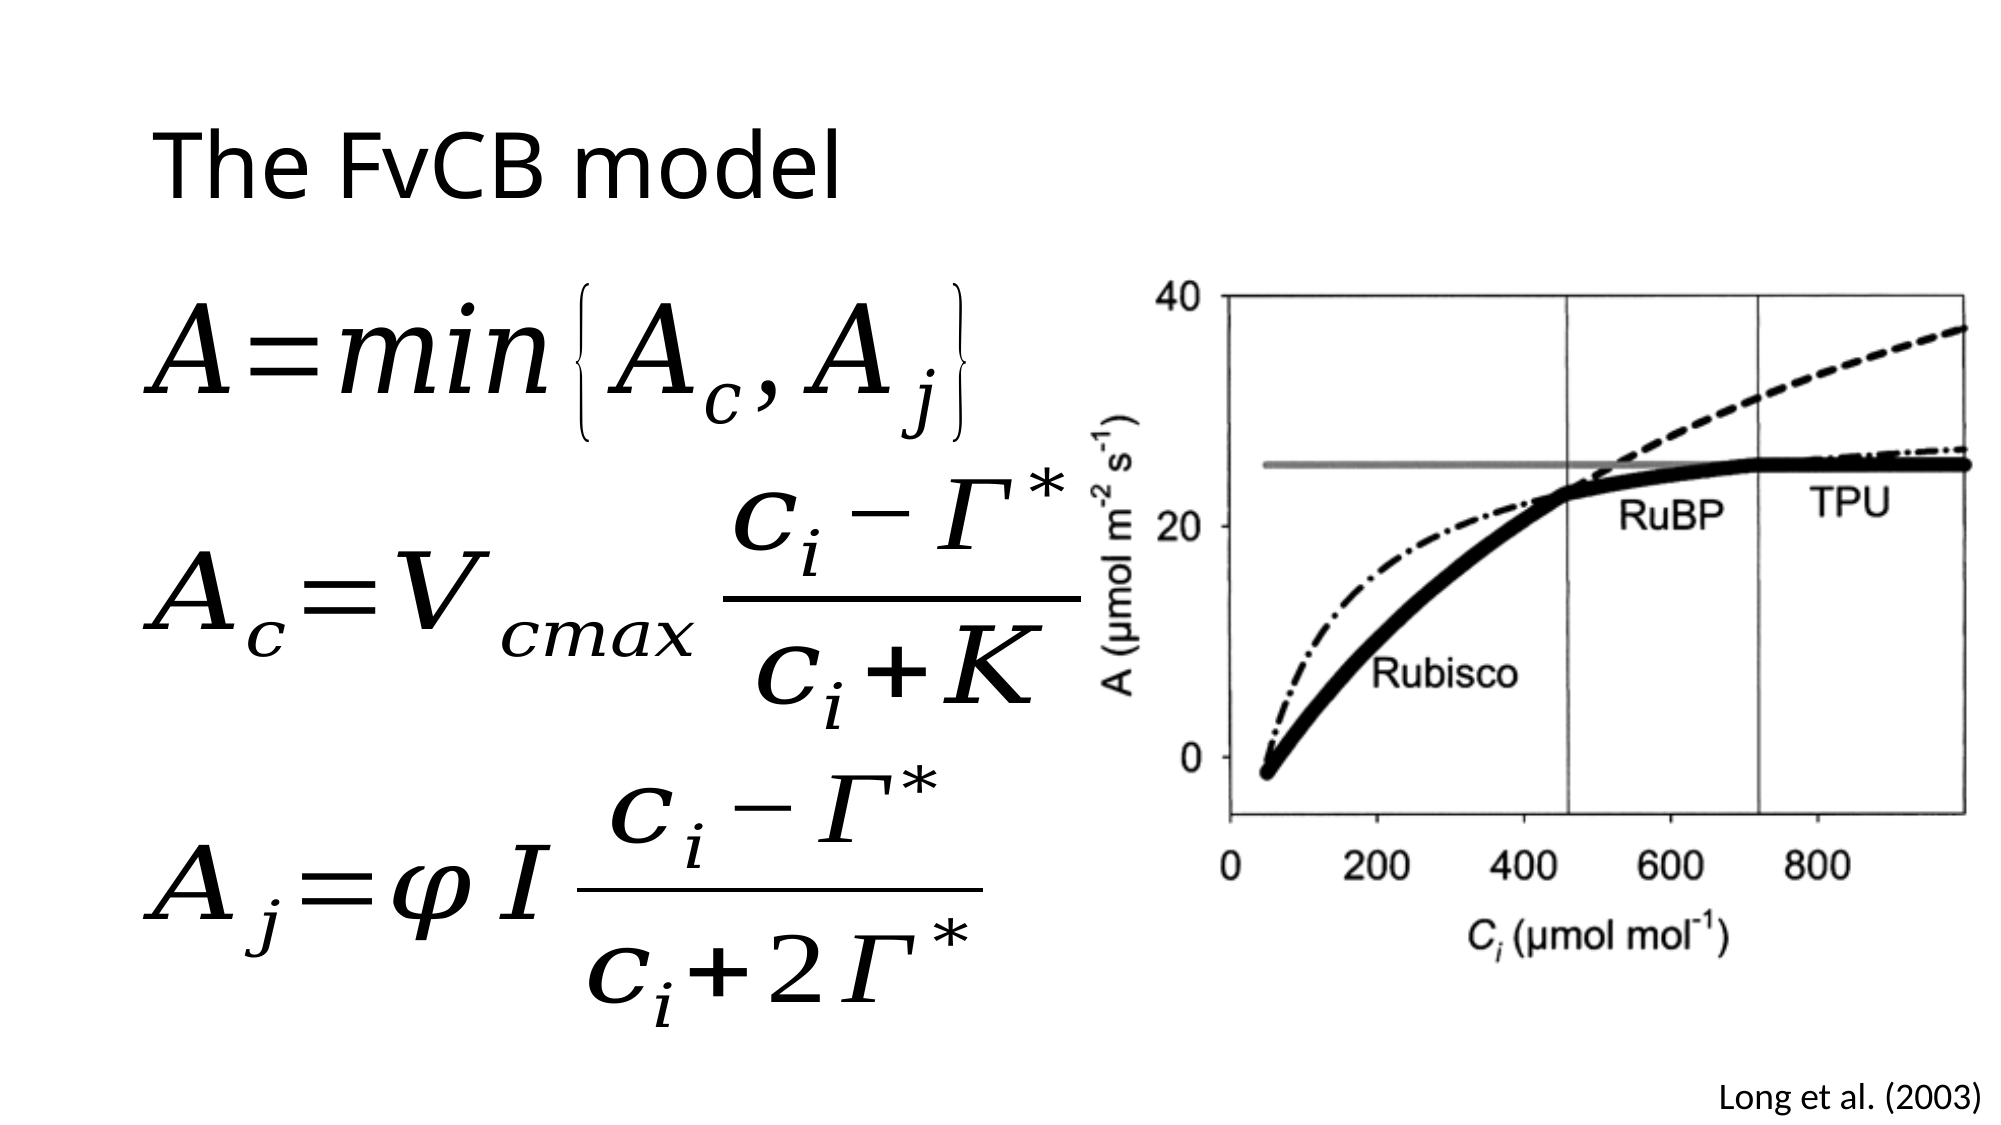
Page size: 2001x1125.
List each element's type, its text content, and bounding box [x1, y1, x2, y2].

text_box Long et al. (2003) [1704, 1064, 1998, 1125]
picture [1084, 277, 1979, 968]
title The FvCB model [137, 59, 1863, 278]
